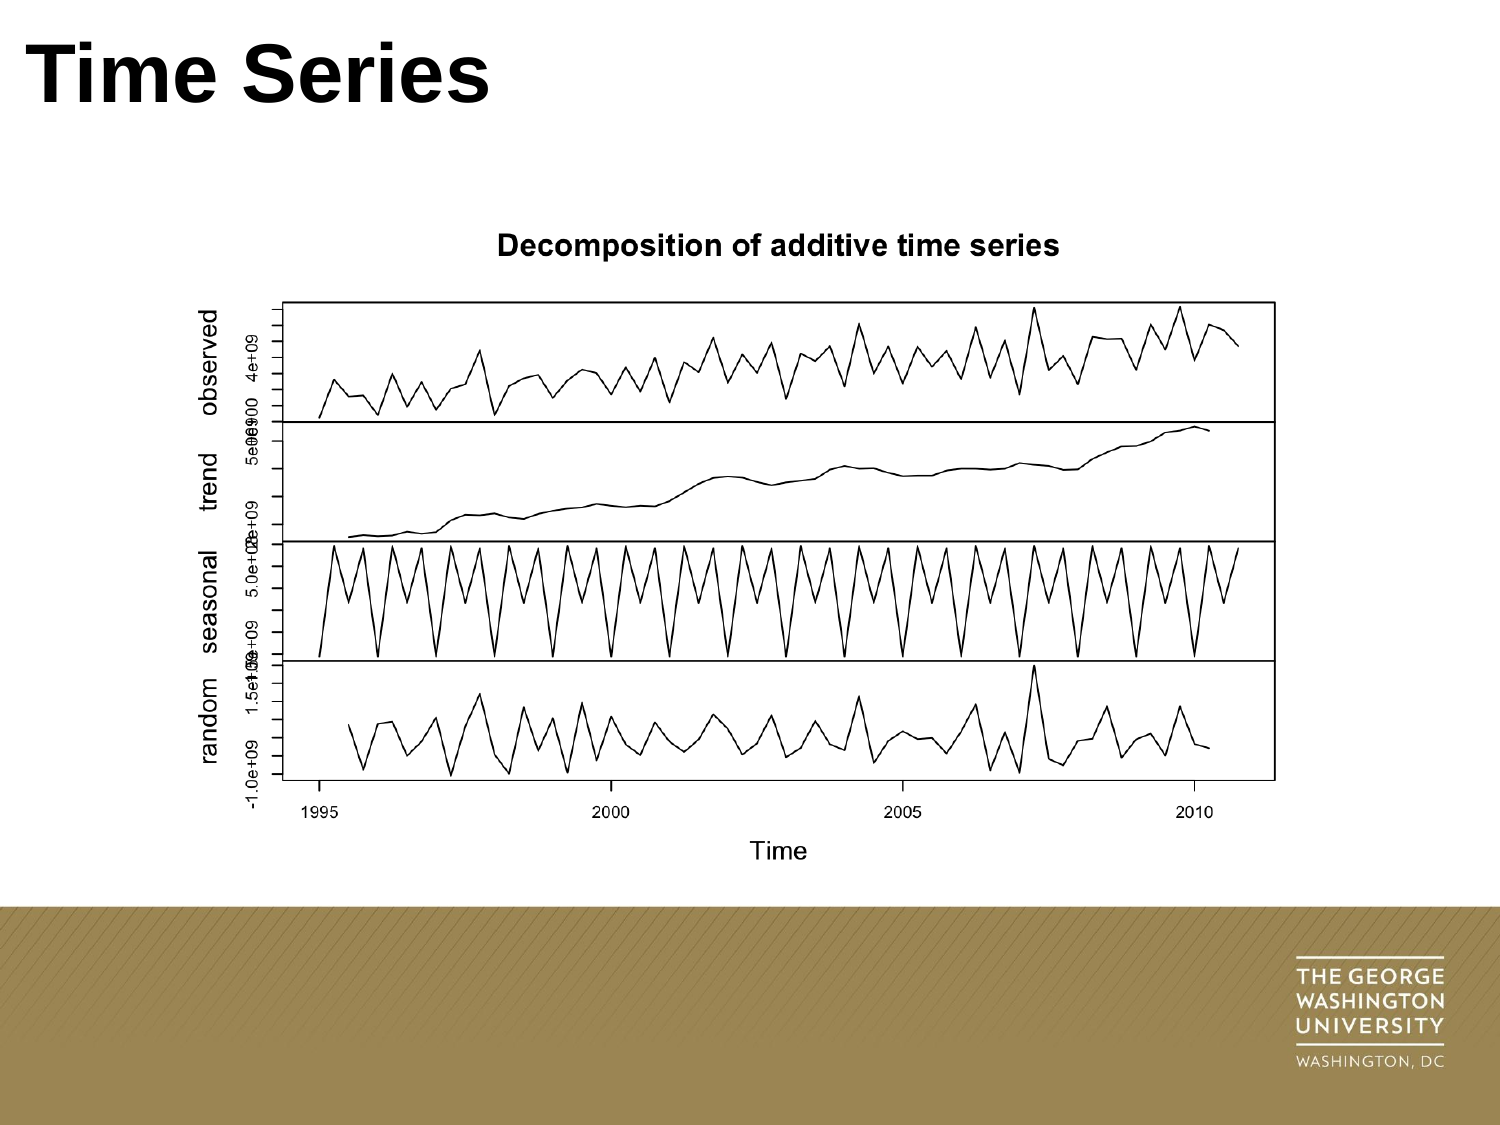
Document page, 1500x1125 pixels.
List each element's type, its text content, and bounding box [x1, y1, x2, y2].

text_box Time Series [10, 11, 1284, 121]
picture [0, 0, 1500, 1125]
